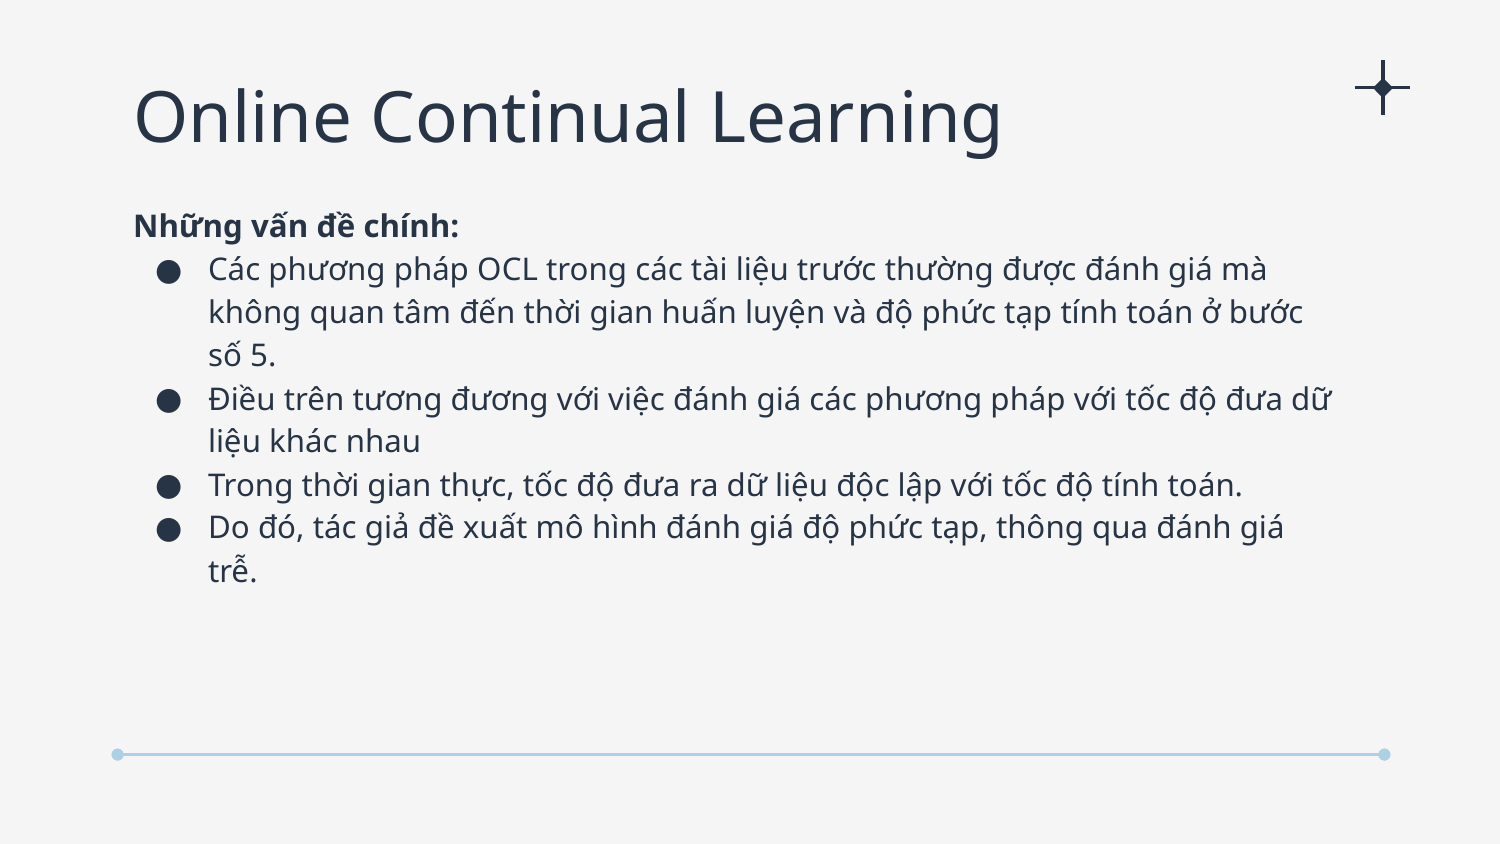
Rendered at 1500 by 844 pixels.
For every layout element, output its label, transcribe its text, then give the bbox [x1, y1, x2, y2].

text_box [1355, 60, 1411, 116]
title Online Continual Learning [118, 72, 1382, 167]
list Những vấn đề chính: Các phương pháp OCL trong các tài liệu trước thường được đánh giá mà không quan tâm đến thời gian huấn luyện và độ phức tạp tính toán ở bước số 5. Điều trên tương đương với việc đánh giá các phương pháp với tốc độ đưa dữ liệu khác nhau Trong thời gian thực, tốc độ đưa ra dữ liệu độc lập với tốc độ tính toán. Do đó, tác giả đề xuất mô hình đánh giá độ phức tạp, thông qua đánh giá trễ. [118, 185, 1356, 694]
